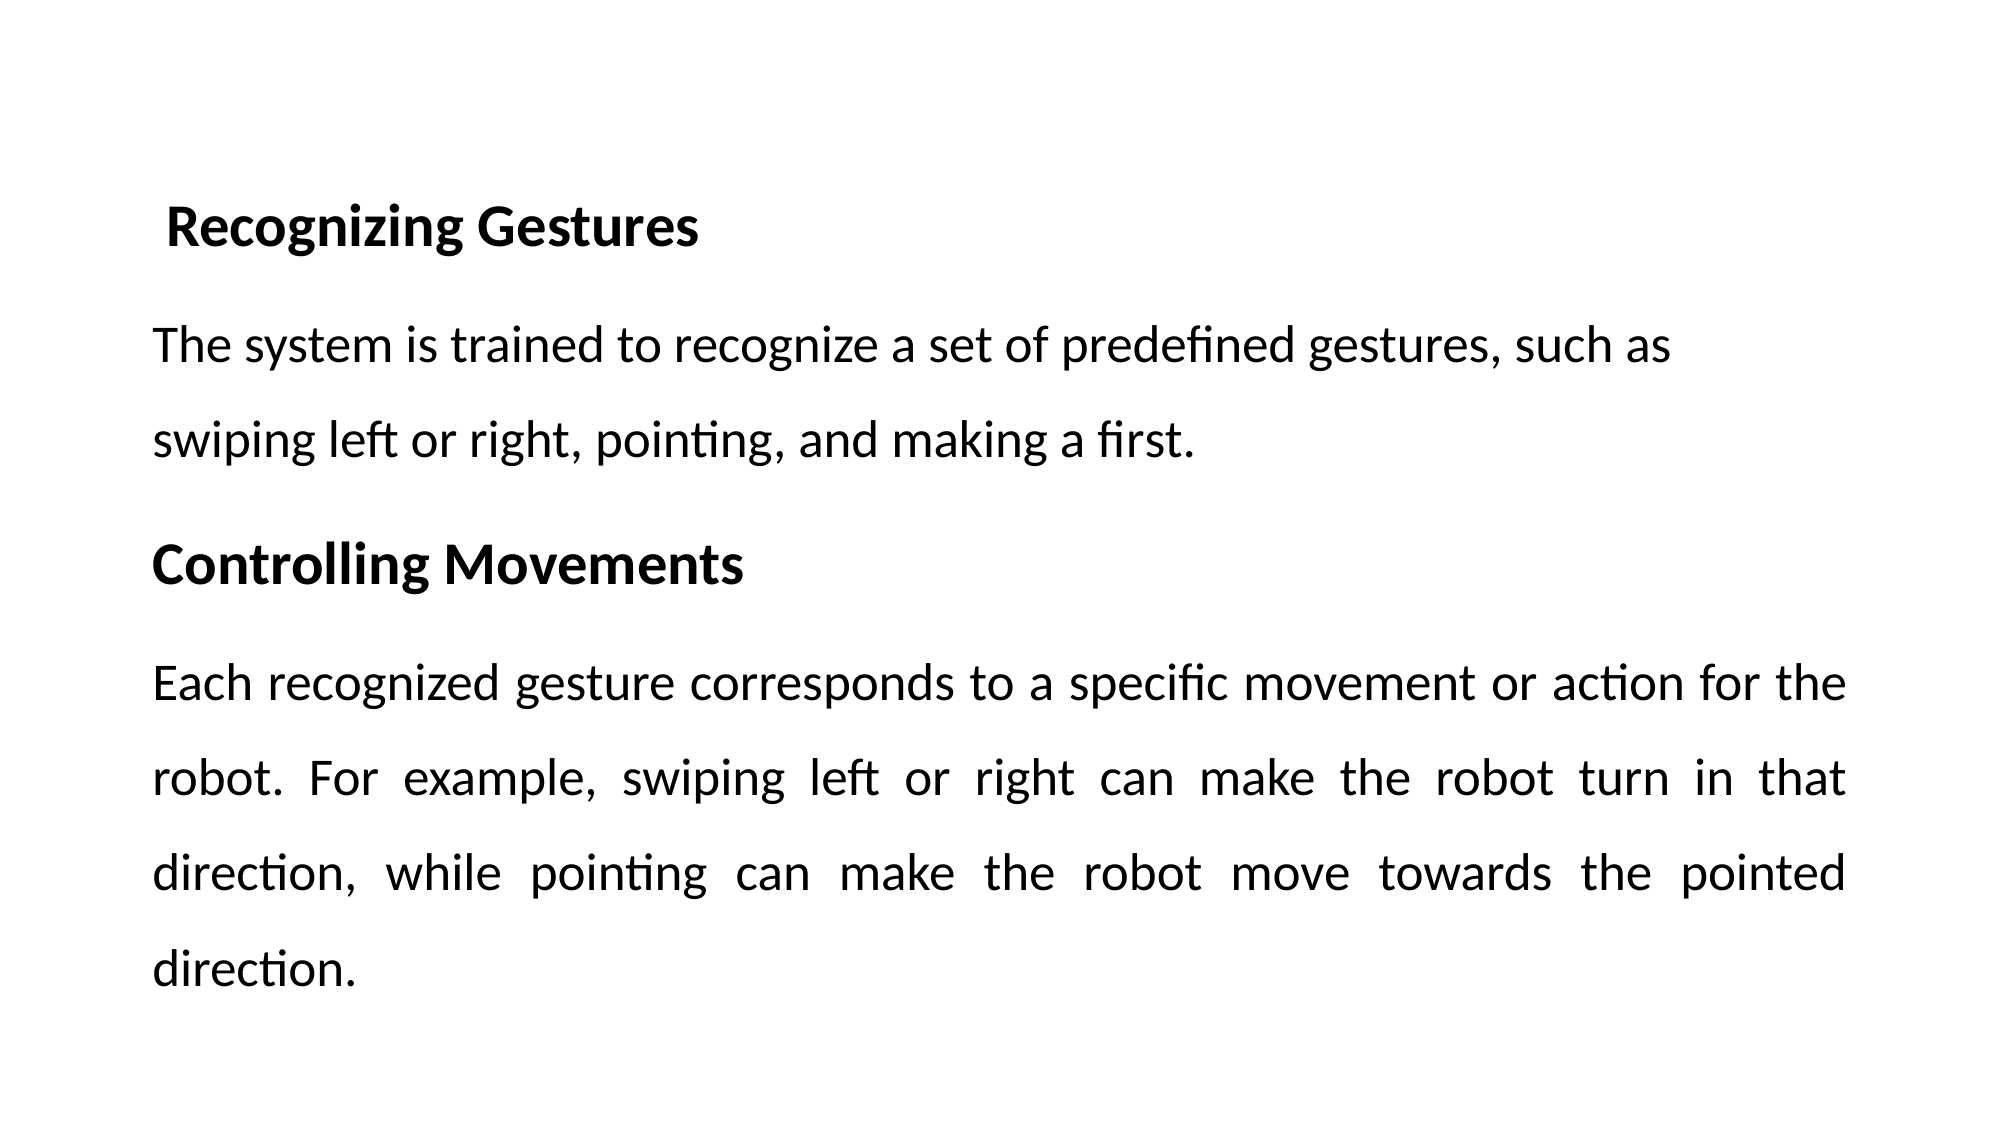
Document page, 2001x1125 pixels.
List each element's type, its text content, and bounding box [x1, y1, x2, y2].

list Recognizing Gestures The system is trained to recognize a set of predefined gestures, such as swiping left or right, pointing, and making a first. Controlling Movements Each recognized gesture corresponds to a specific movement or action for the robot. For example, swiping left or right can make the robot turn in that direction, while pointing can make the robot move towards the pointed direction. [137, 142, 1863, 1014]
